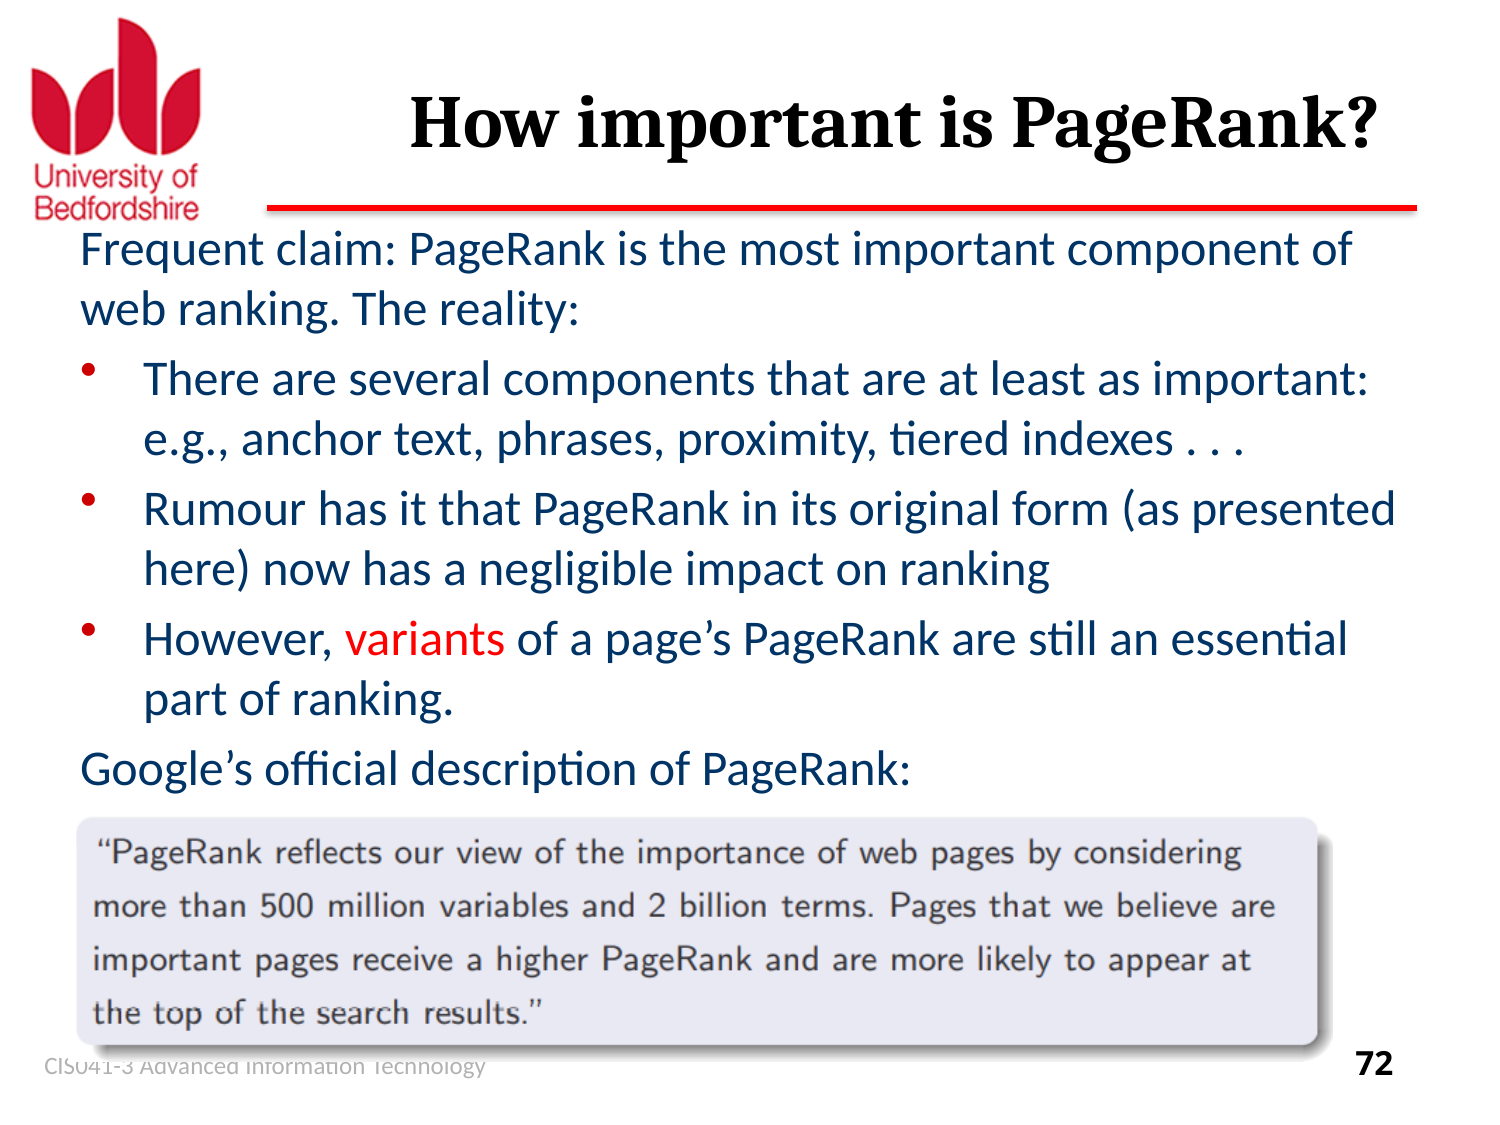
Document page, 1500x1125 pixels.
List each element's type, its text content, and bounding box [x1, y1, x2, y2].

picture [68, 809, 1333, 1062]
list Frequent claim: PageRank is the most important component of web ranking. The reality: There are several components that are at least as important: e.g., anchor text, phrases, proximity, tiered indexes . . . Rumour has it that PageRank in its original form (as presented here) now has a negligible impact on ranking However, variants of a page’s PageRank are still an essential part of ranking. Google’s official description of PageRank: [64, 208, 1413, 976]
title How important is PageRank? [262, 61, 1413, 174]
picture [0, 0, 237, 236]
footer CIS041-3 Advanced Information Technology [29, 1035, 514, 1095]
